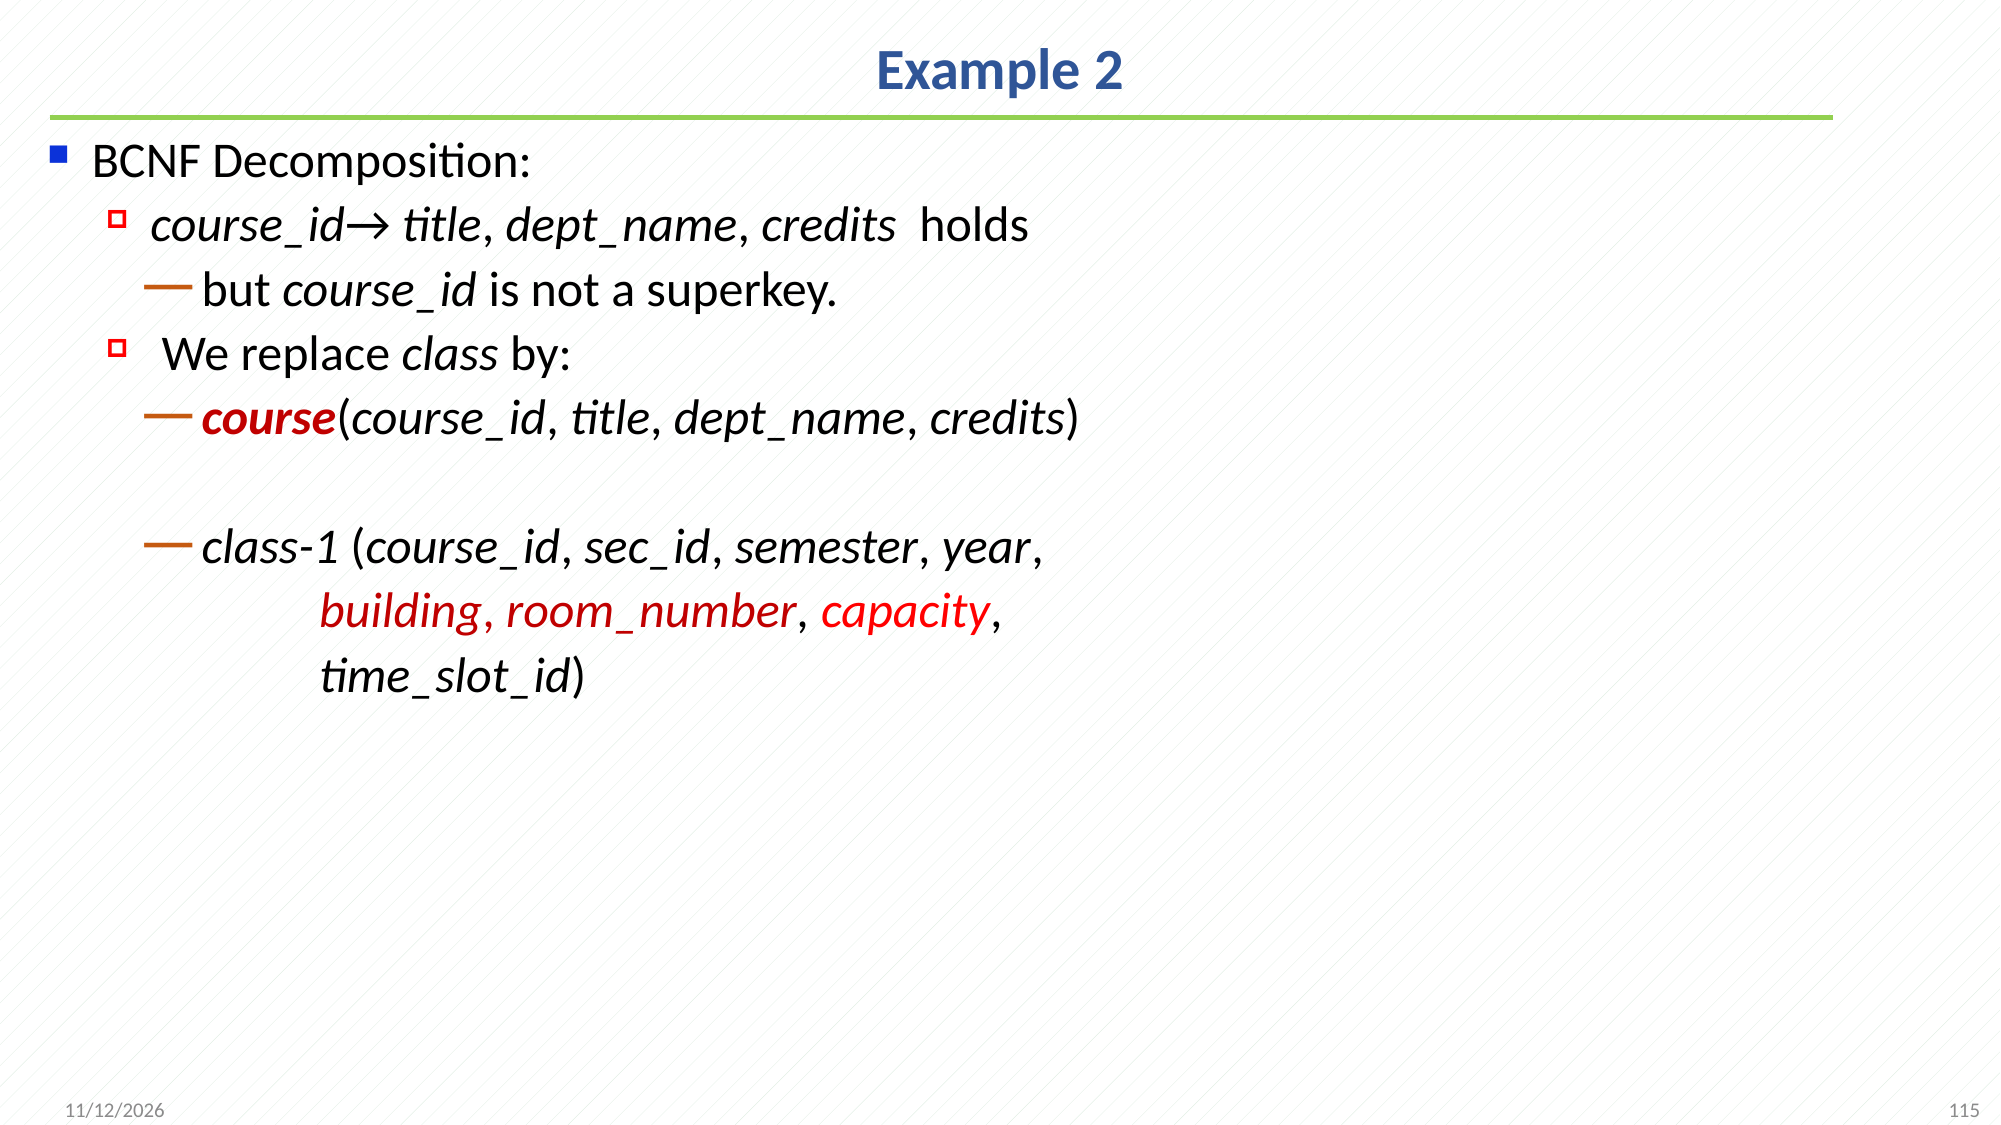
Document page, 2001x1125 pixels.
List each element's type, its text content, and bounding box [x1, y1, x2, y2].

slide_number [49, 1079, 500, 1125]
slide_number 115 [1545, 1079, 1996, 1125]
list BCNF Decomposition: course_id→ title, dept_name, credits holds but course_id is not a superkey. We replace class by: course(course_id, title, dept_name, credits) class-1 (course_id, sec_id, semester, year, building, room_number, capacity, time_slot_id) [32, 126, 1974, 1081]
title Example 2 [50, 13, 1949, 126]
